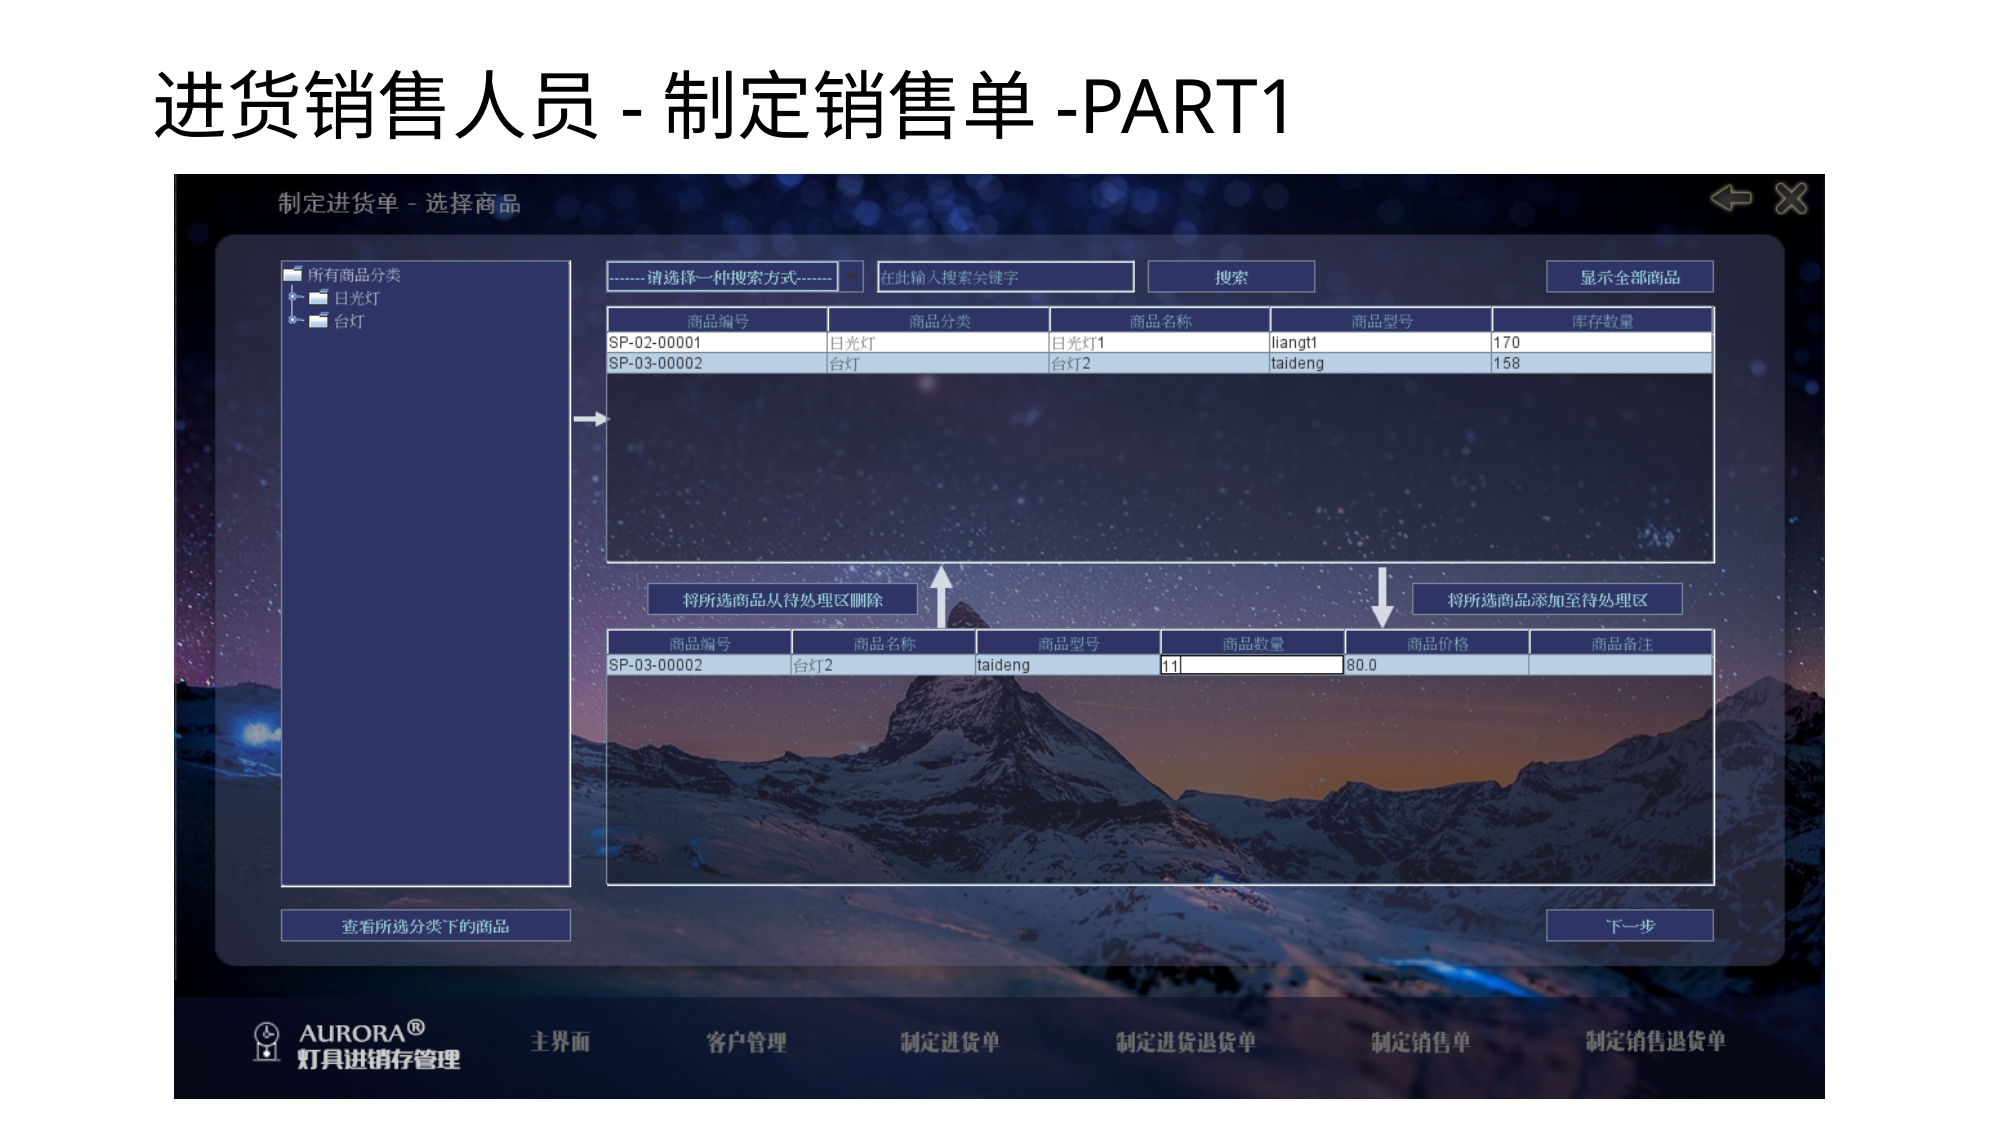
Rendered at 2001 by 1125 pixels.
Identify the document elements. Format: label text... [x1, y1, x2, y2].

picture [174, 174, 1825, 1099]
title 进货销售人员-制定销售单-PART1 [137, 0, 1863, 219]
